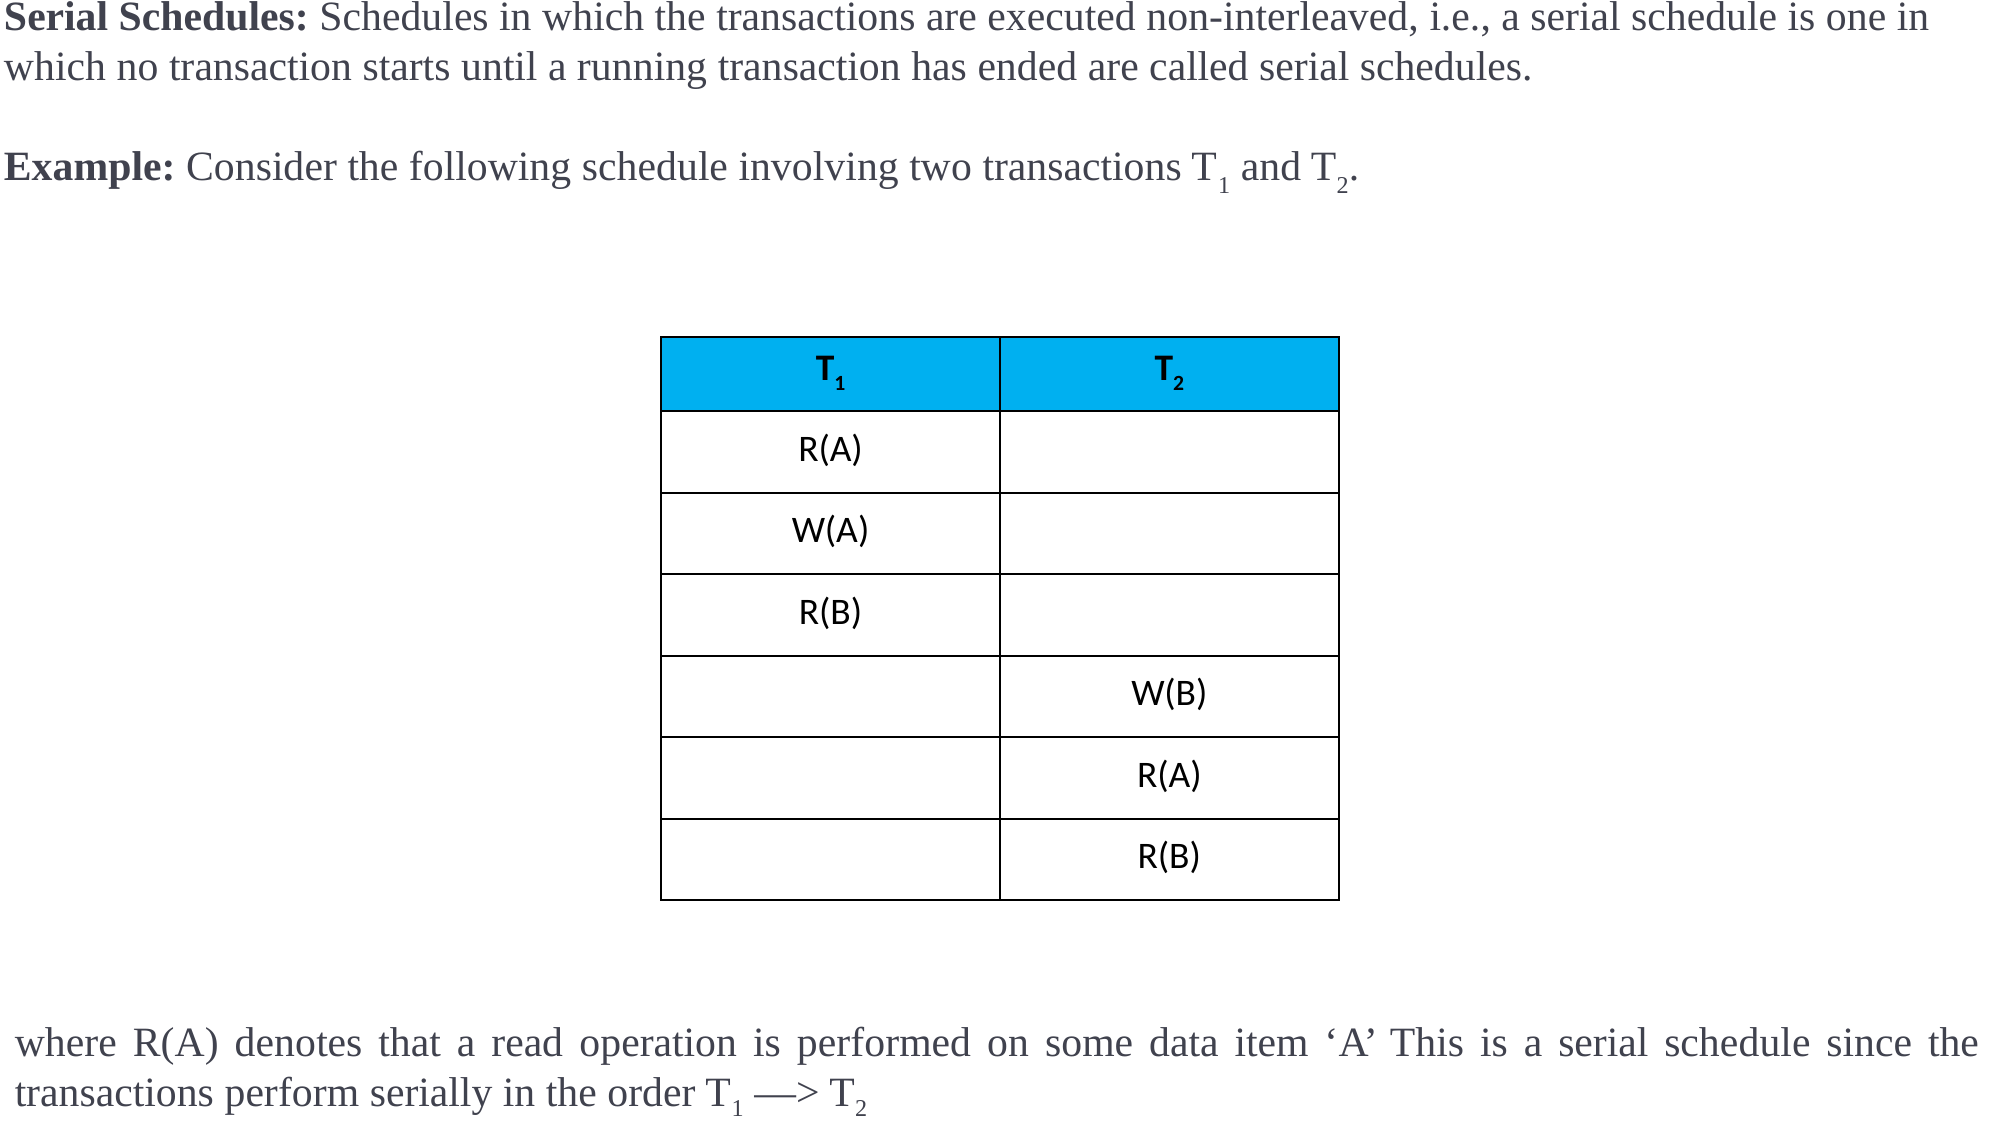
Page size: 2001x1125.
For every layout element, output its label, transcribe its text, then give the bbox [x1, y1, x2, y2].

table_cell R(A) [1001, 738, 1338, 818]
table_cell [1001, 575, 1338, 655]
text_box Serial Schedules: Schedules in which the transactions are executed non-interleaved, i.e., a serial schedule is one in which no transaction starts until a running transaction has ended are called serial schedules. Example: Consider the following schedule involving two transactions T1 and T2. [3, 0, 2000, 243]
table_header T2 [1001, 338, 1338, 410]
table_cell [662, 820, 999, 899]
table_cell R(B) [1001, 820, 1338, 899]
text_box where R(A) denotes that a read operation is performed on some data item ‘A’ This is a serial schedule since the transactions perform serially in the order T1 —> T2 [0, 1006, 1996, 1125]
table_cell [1001, 494, 1338, 573]
table_cell [662, 738, 999, 818]
table_cell R(B) [662, 575, 999, 655]
table_cell [662, 657, 999, 736]
table_header T1 [662, 338, 999, 410]
table_cell W(B) [1001, 657, 1338, 736]
table_cell [1001, 412, 1338, 492]
table_cell R(A) [662, 412, 999, 492]
table_cell W(A) [662, 494, 999, 573]
